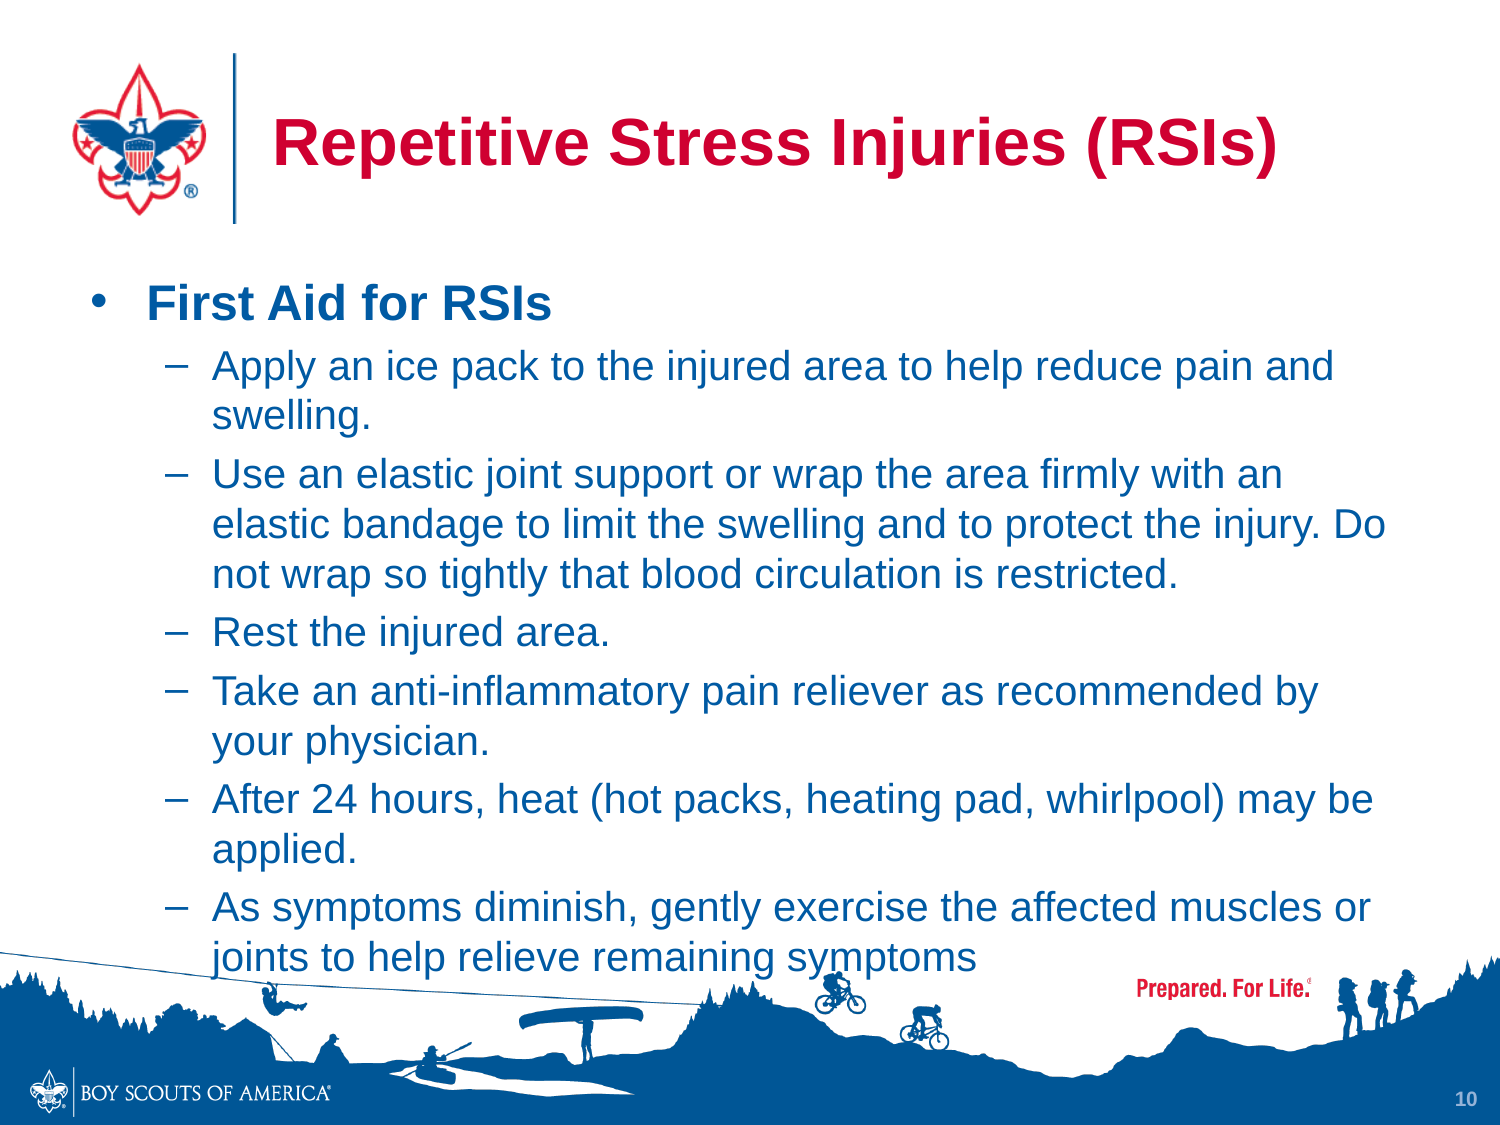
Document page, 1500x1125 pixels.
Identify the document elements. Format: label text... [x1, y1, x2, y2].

slide_number 10 [1425, 1067, 1493, 1125]
picture [72, 53, 237, 224]
list First Aid for RSIs Apply an ice pack to the injured area to help reduce pain and swelling. Use an elastic joint support or wrap the area firmly with an elastic bandage to limit the swelling and to protect the injury. Do not wrap so tightly that blood circulation is restricted. Rest the injured area. Take an anti-inflammatory pain reliever as recommended by your physician. After 24 hours, heat (hot packs, heating pad, whirlpool) may be applied. As symptoms diminish, gently exercise the affected muscles or joints to help relieve remaining symptoms [75, 262, 1425, 958]
title Repetitive Stress Injuries (RSIs) [257, 45, 1413, 233]
picture [0, 952, 1500, 1125]
